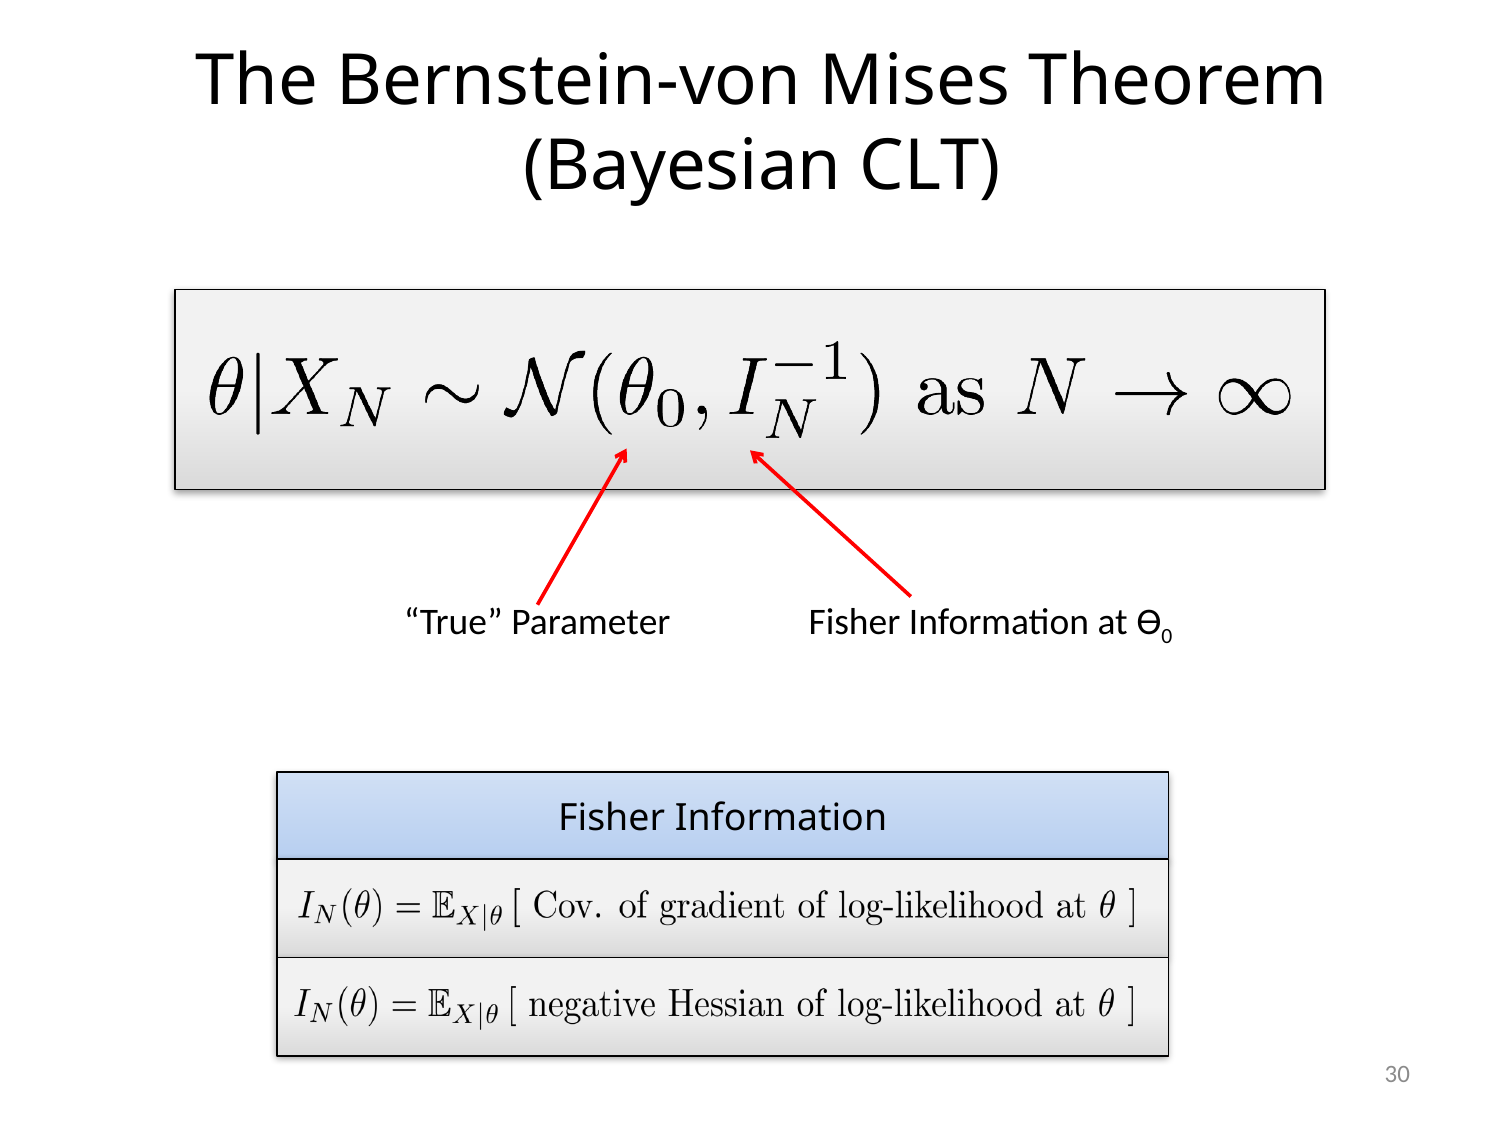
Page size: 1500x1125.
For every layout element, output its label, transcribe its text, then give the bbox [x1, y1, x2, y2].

slide_number 30 [1074, 1042, 1425, 1103]
picture [208, 341, 1291, 438]
title The Bernstein-von Mises Theorem (Bayesian CLT) [87, 24, 1438, 213]
text_box [174, 289, 1326, 490]
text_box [537, 448, 627, 605]
text_box Fisher Information at ϴ0 [793, 589, 1188, 656]
text_box “True” Parameter [389, 589, 686, 650]
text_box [749, 449, 912, 597]
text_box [276, 771, 1169, 1057]
